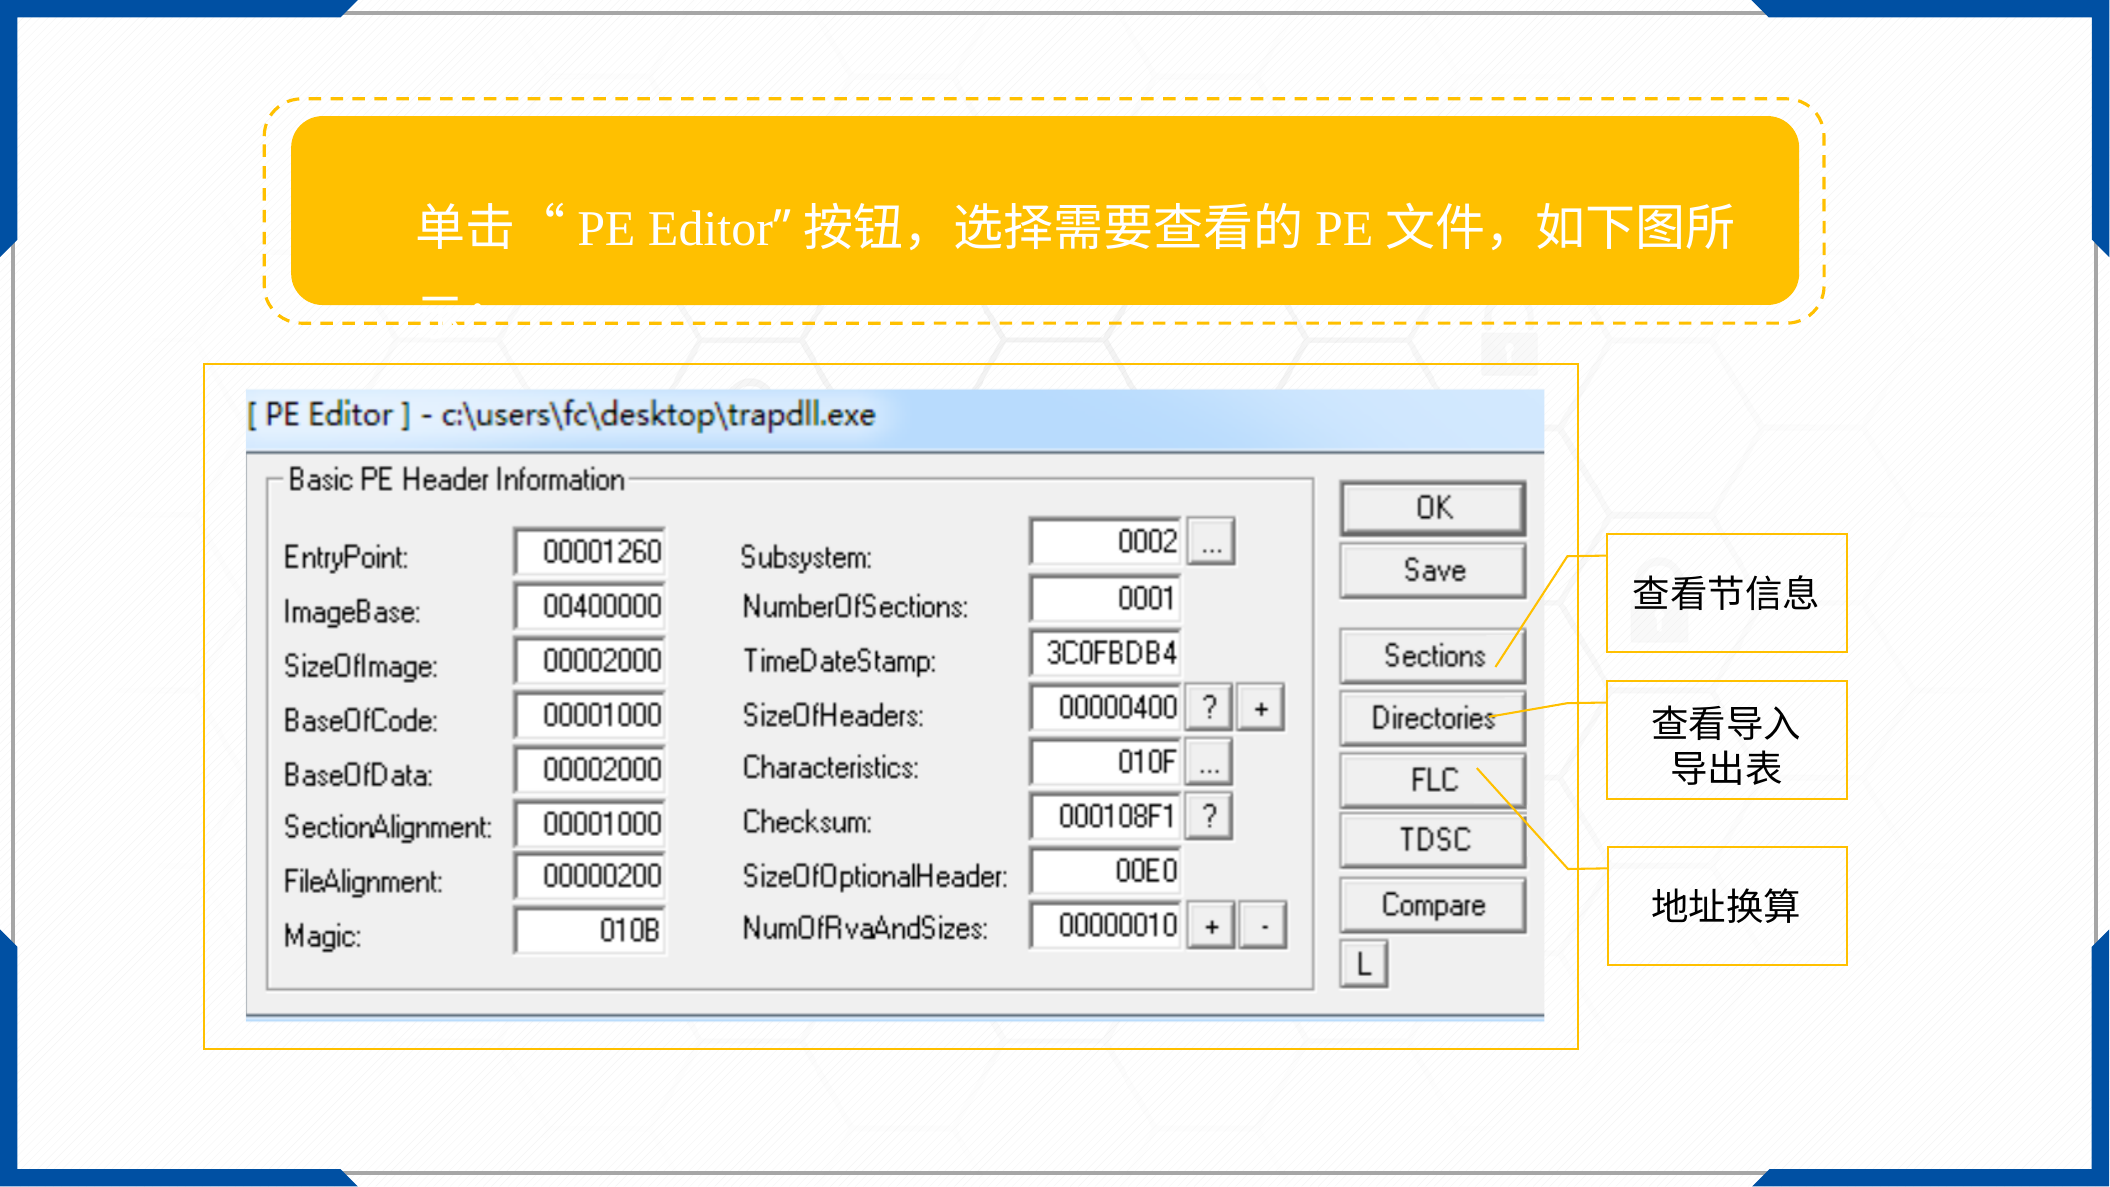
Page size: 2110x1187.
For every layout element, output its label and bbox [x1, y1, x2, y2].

text_box [1607, 680, 1848, 800]
text_box [204, 364, 1579, 1049]
text_box [1607, 534, 1848, 653]
text_box [264, 98, 1848, 345]
picture [80, 0, 2029, 1187]
text_box [1607, 846, 1848, 965]
